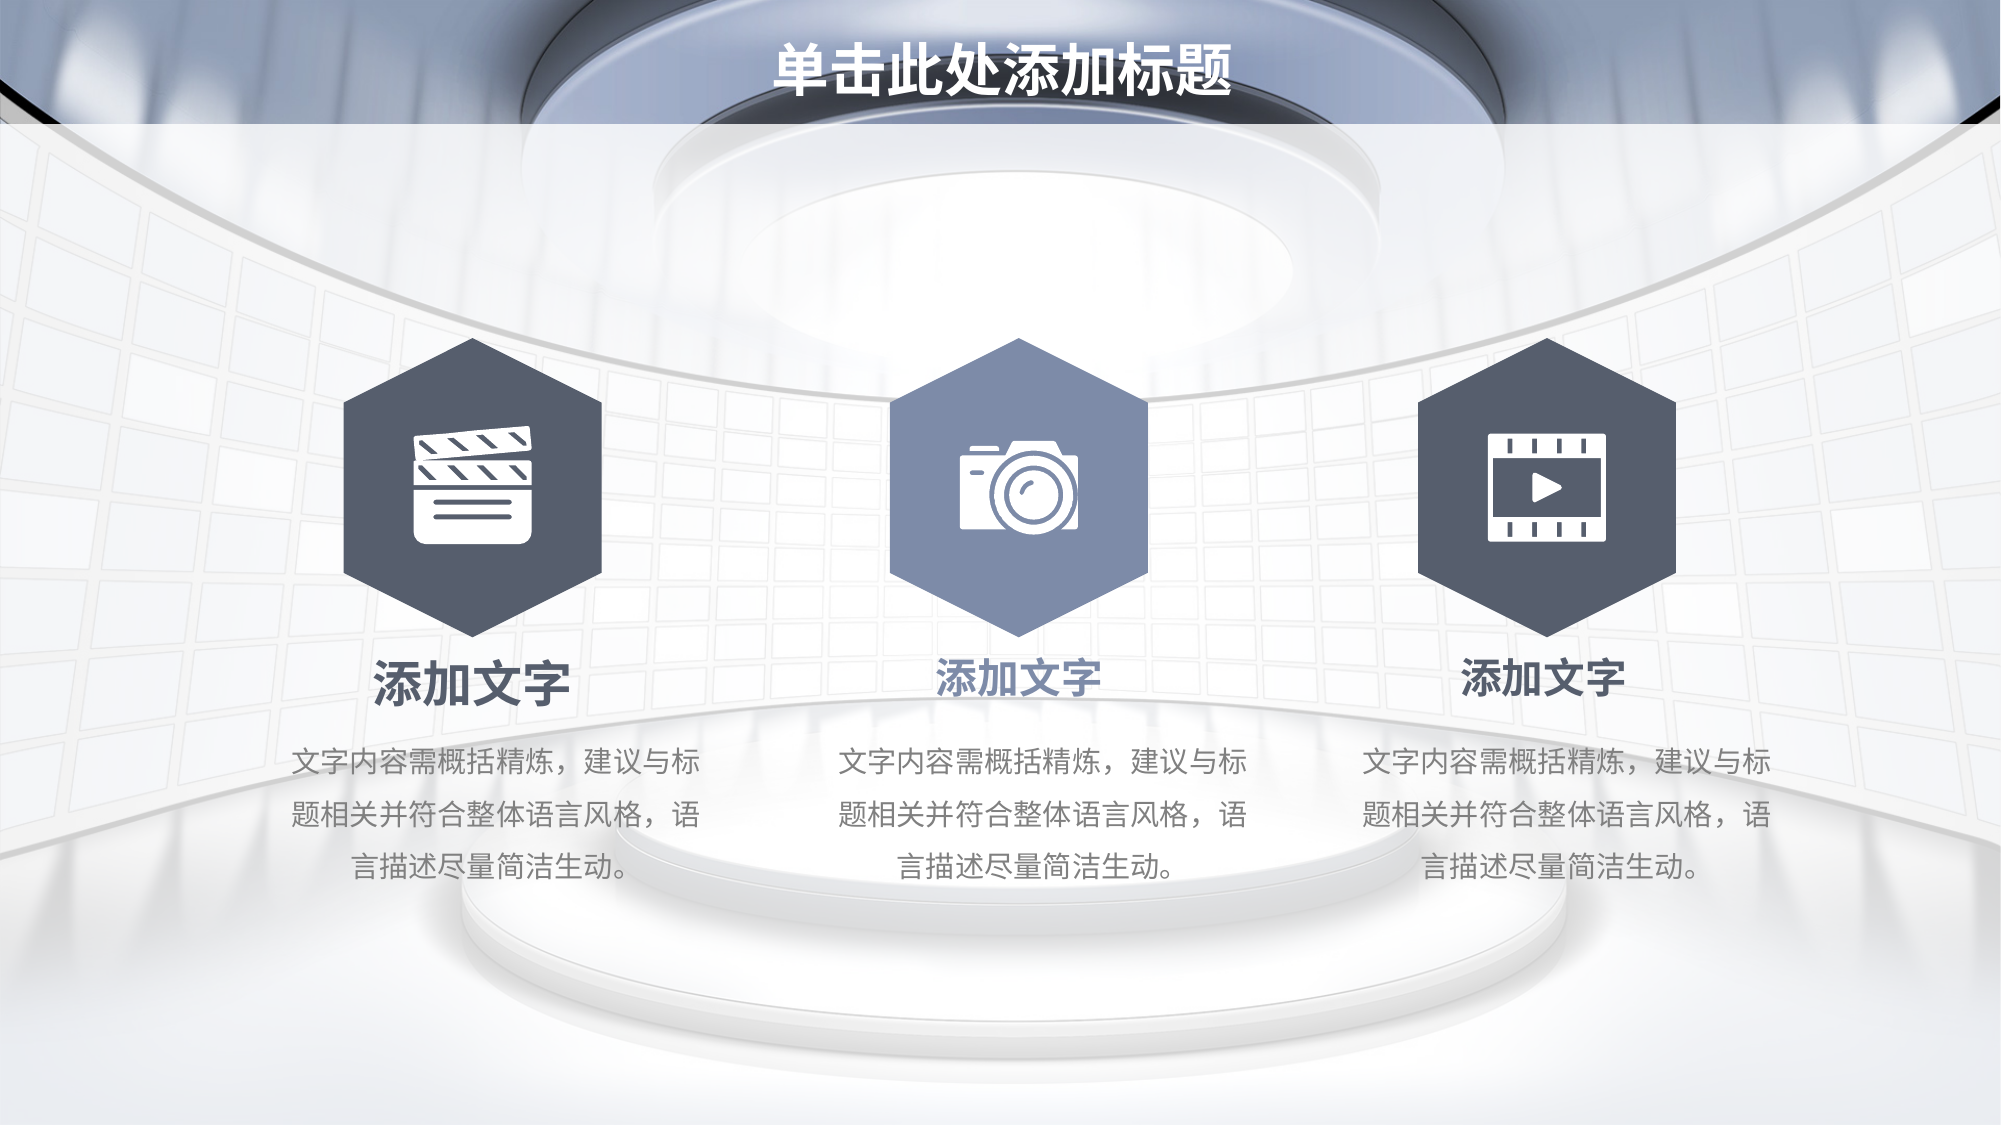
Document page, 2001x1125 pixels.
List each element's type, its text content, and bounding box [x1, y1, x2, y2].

picture [0, 0, 2001, 1125]
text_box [343, 338, 602, 638]
text_box 文字内容需概括精炼，建议与标题相关并符合整体语言风格，语言描述尽量简洁生动。 [1330, 716, 1804, 894]
text_box 添加文字 [275, 642, 670, 723]
text_box 添加文字 [1346, 642, 1741, 713]
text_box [889, 338, 1148, 638]
text_box 文字内容需概括精炼，建议与标题相关并符合整体语言风格，语言描述尽量简洁生动。 [259, 716, 733, 894]
text_box 添加文字 [822, 642, 1217, 713]
text_box 文字内容需概括精炼，建议与标题相关并符合整体语言风格，语言描述尽量简洁生动。 [806, 716, 1280, 894]
title 单击此处添加标题 [140, 34, 1866, 112]
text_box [1417, 338, 1676, 638]
